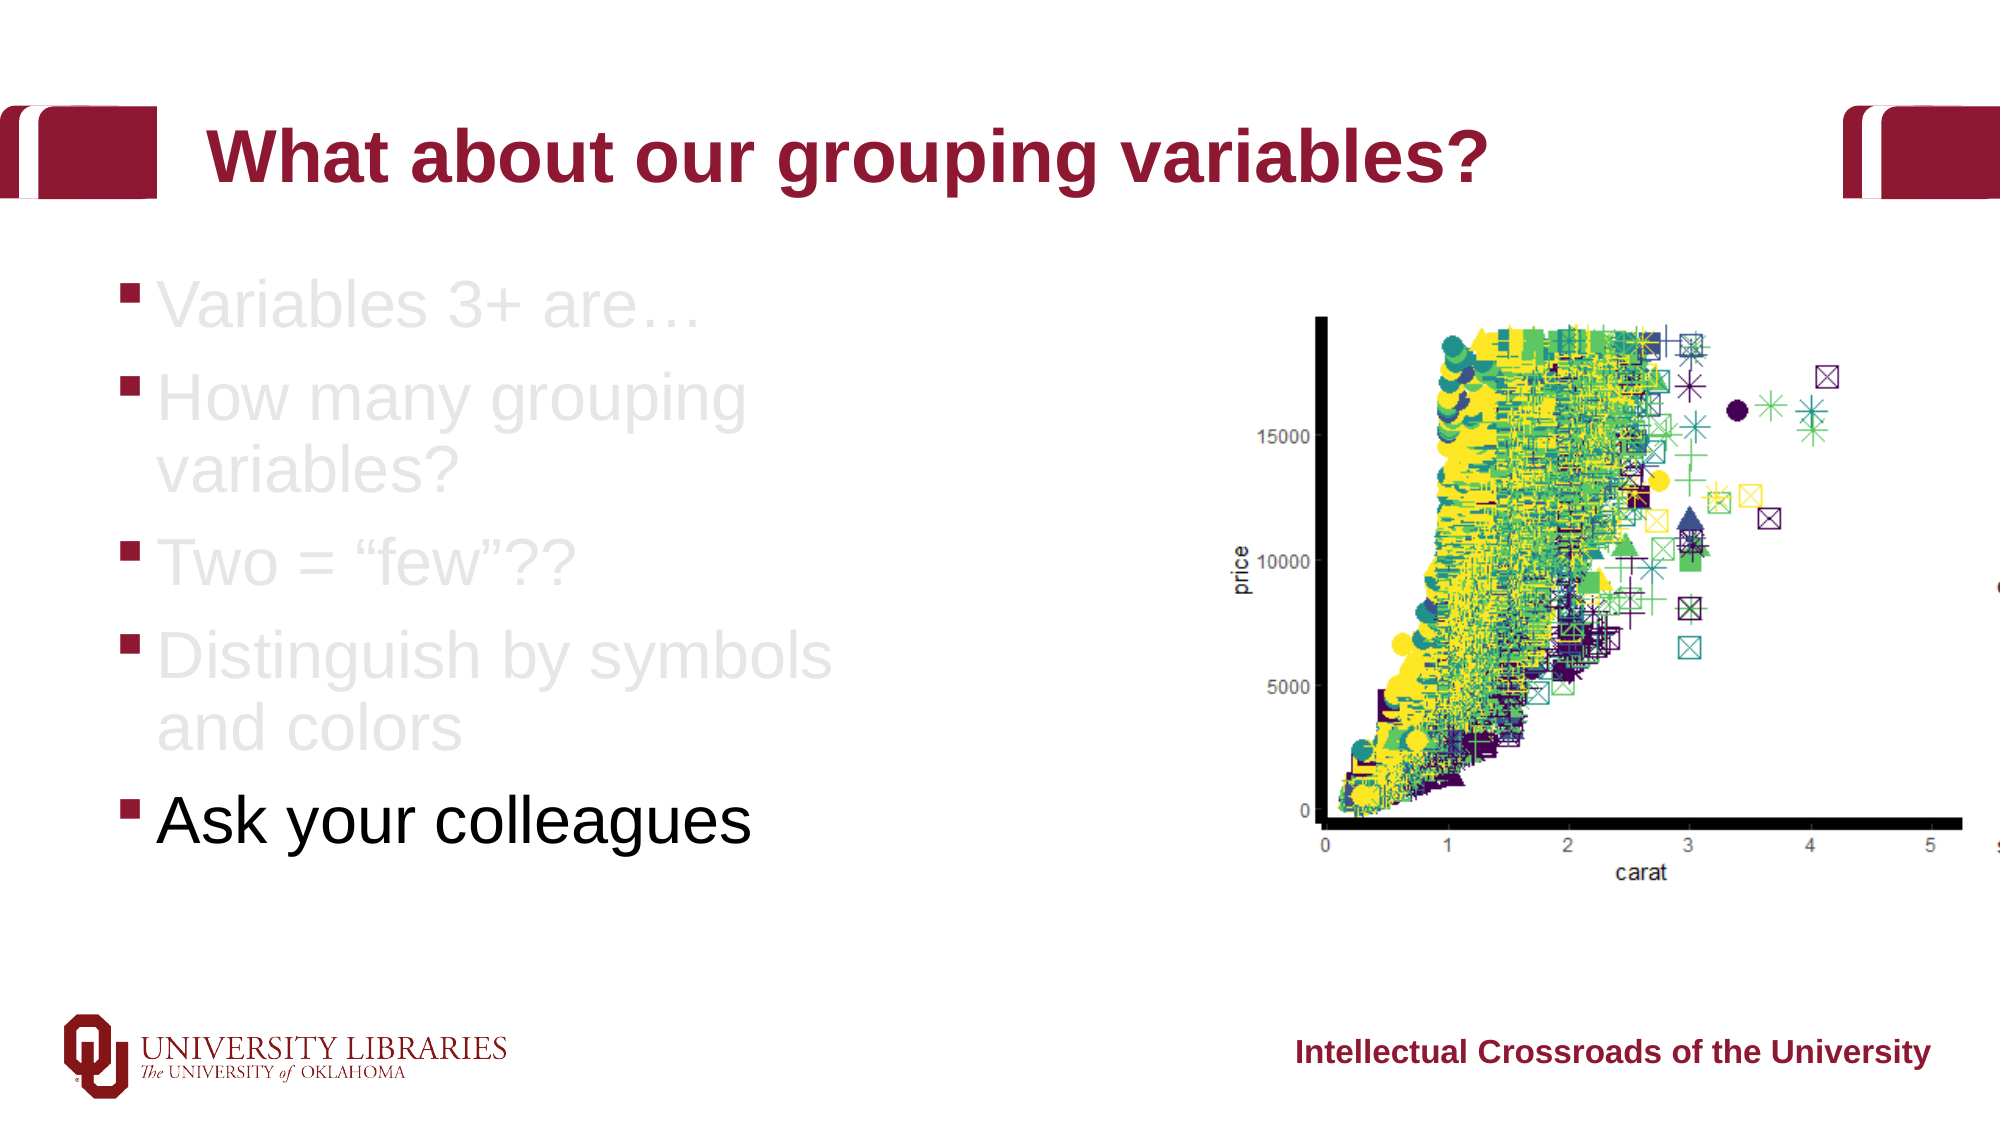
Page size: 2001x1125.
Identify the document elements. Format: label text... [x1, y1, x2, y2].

picture [41, 988, 532, 1112]
text_box [137, 59, 1863, 278]
picture [1217, 306, 2000, 896]
list Variables 3+ are… How many grouping variables? Two = “few”?? Distinguish by symbols and colors Ask your colleagues [99, 262, 929, 939]
